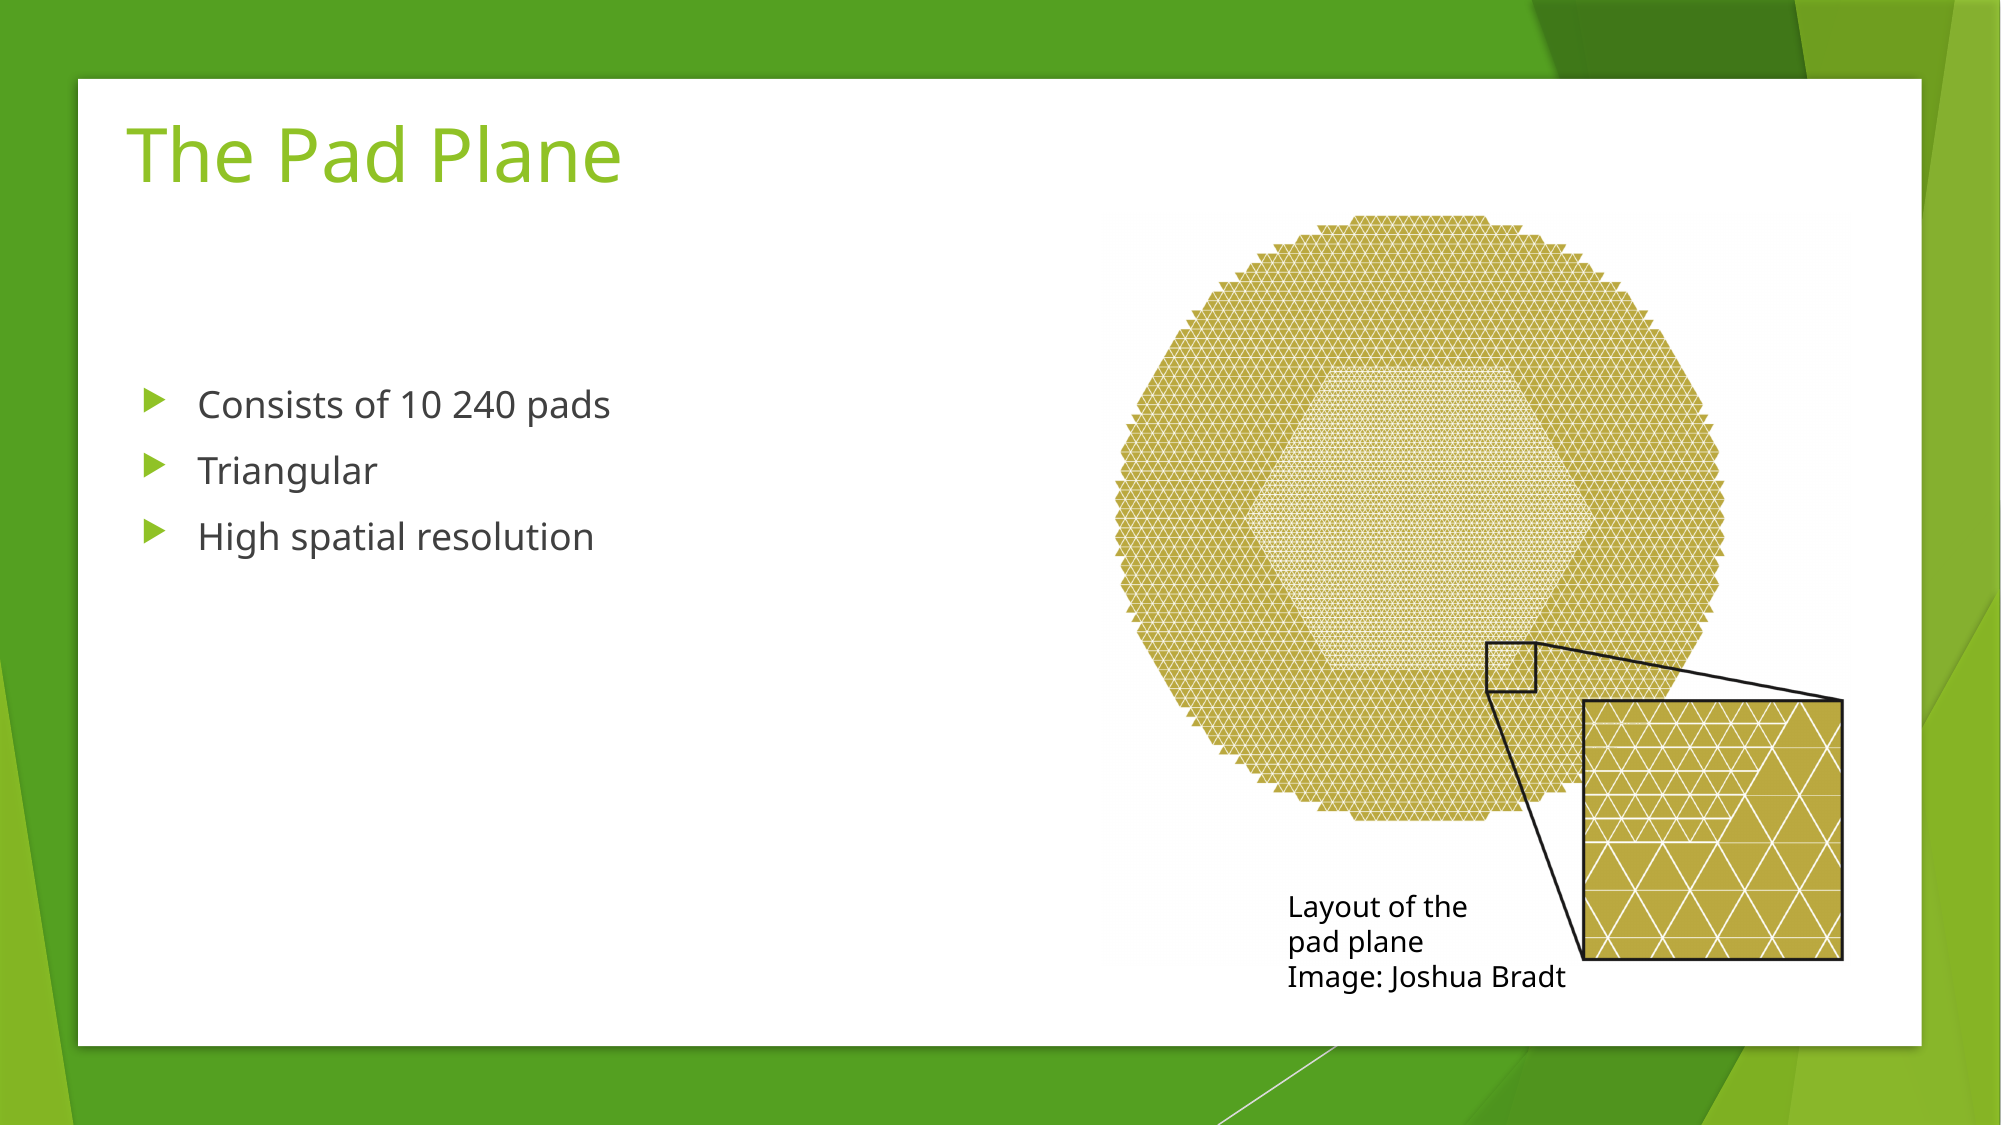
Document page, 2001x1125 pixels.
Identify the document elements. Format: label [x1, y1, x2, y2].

text_box [0, 0, 2000, 1125]
list [1100, 211, 1851, 966]
